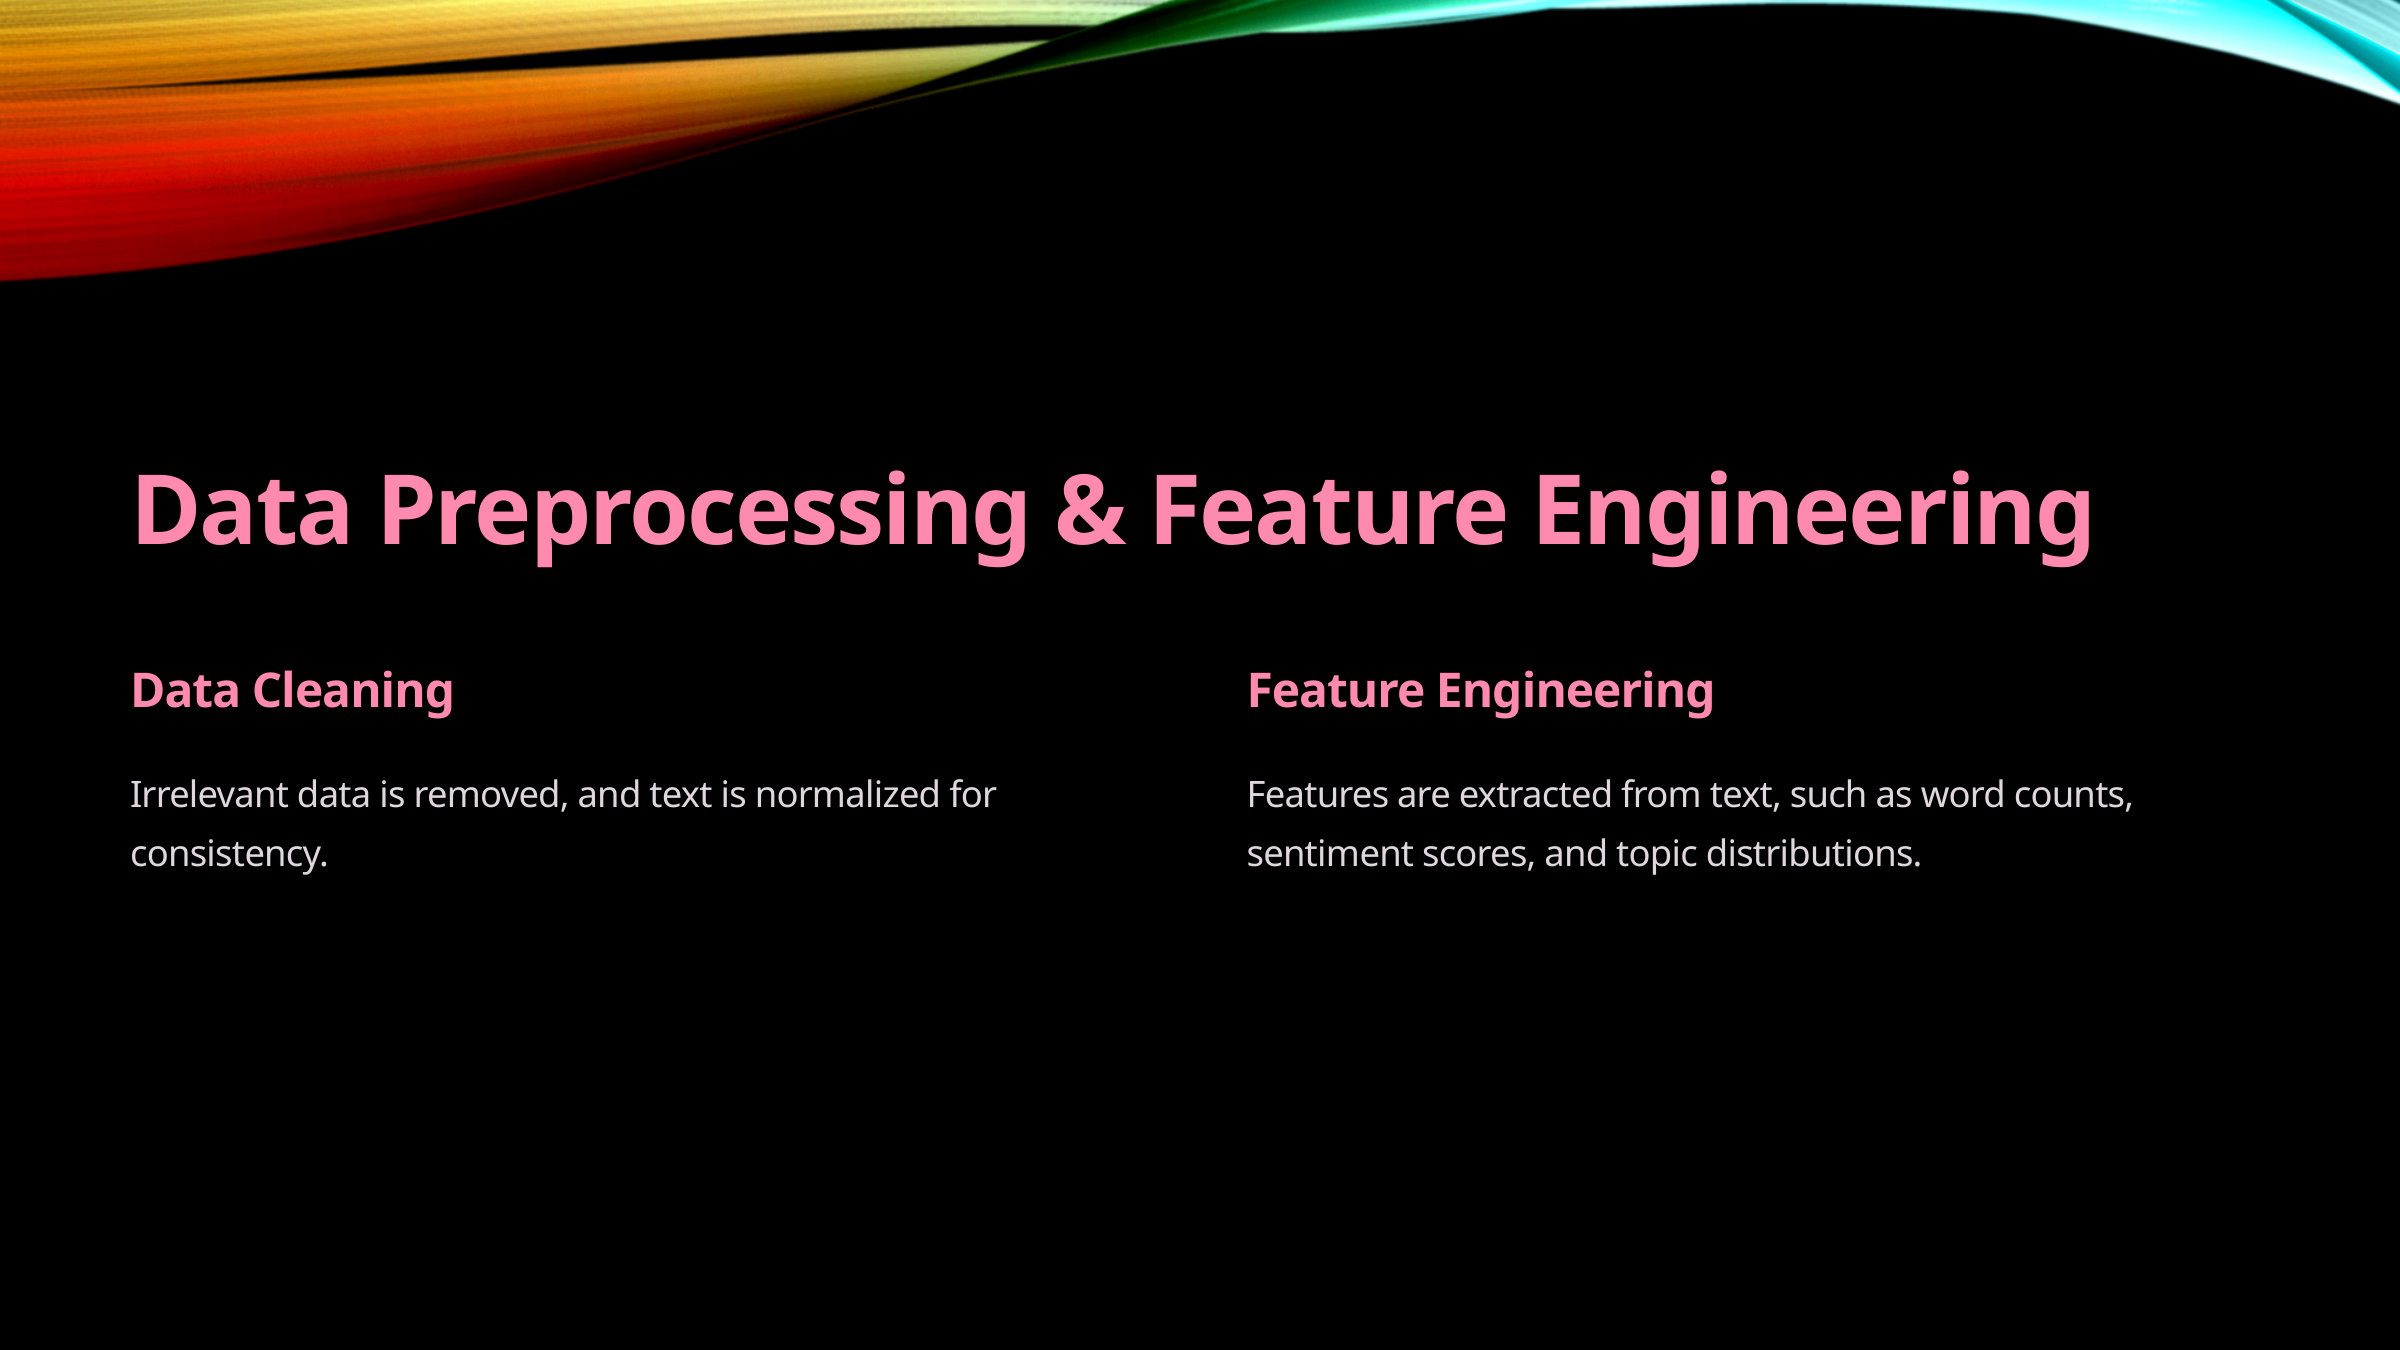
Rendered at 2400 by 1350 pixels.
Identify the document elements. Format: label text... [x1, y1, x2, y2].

text_box Feature Engineering [1246, 657, 1735, 719]
picture [0, 0, 2400, 284]
text_box Features are extracted from text, such as word counts, sentiment scores, and topic distributions. [1246, 755, 2271, 875]
text_box Data Cleaning [130, 657, 619, 719]
text_box Irrelevant data is removed, and text is normalized for consistency. [130, 755, 1155, 875]
text_box Data Preprocessing & Feature Engineering [130, 442, 1945, 565]
